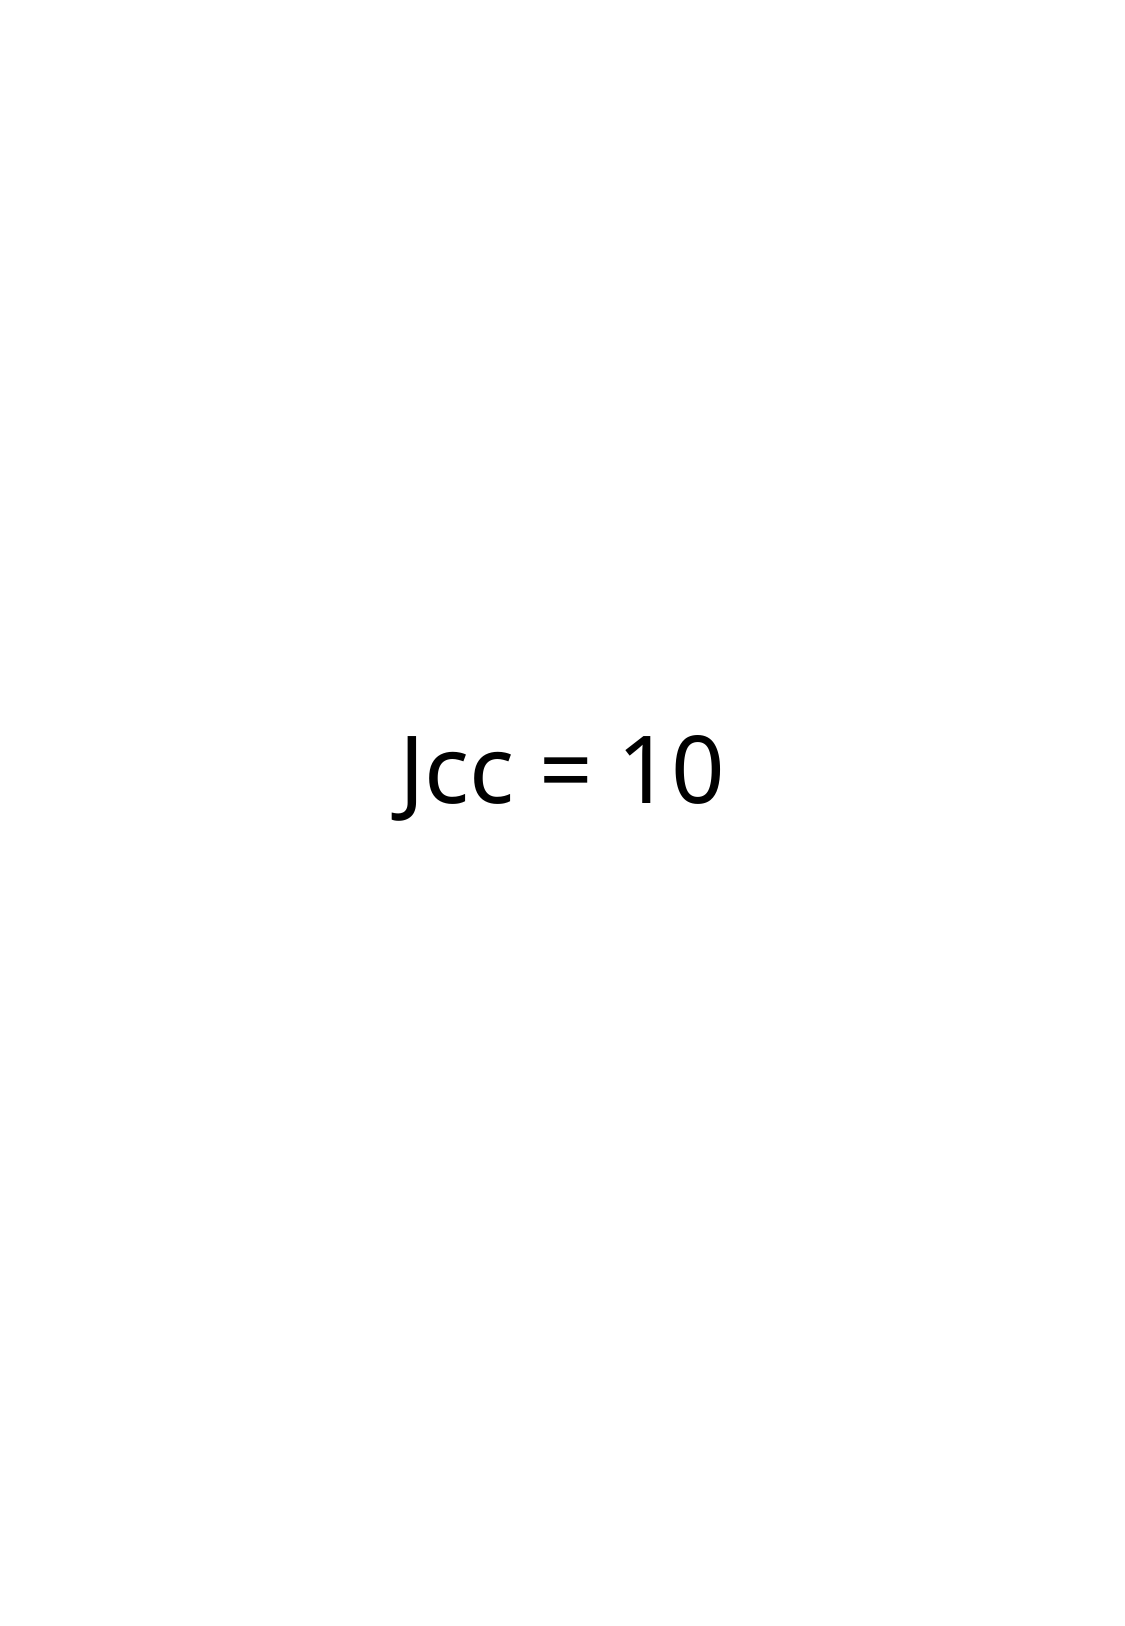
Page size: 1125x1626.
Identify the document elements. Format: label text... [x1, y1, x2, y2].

title Jcc = 10 [84, 265, 1041, 832]
